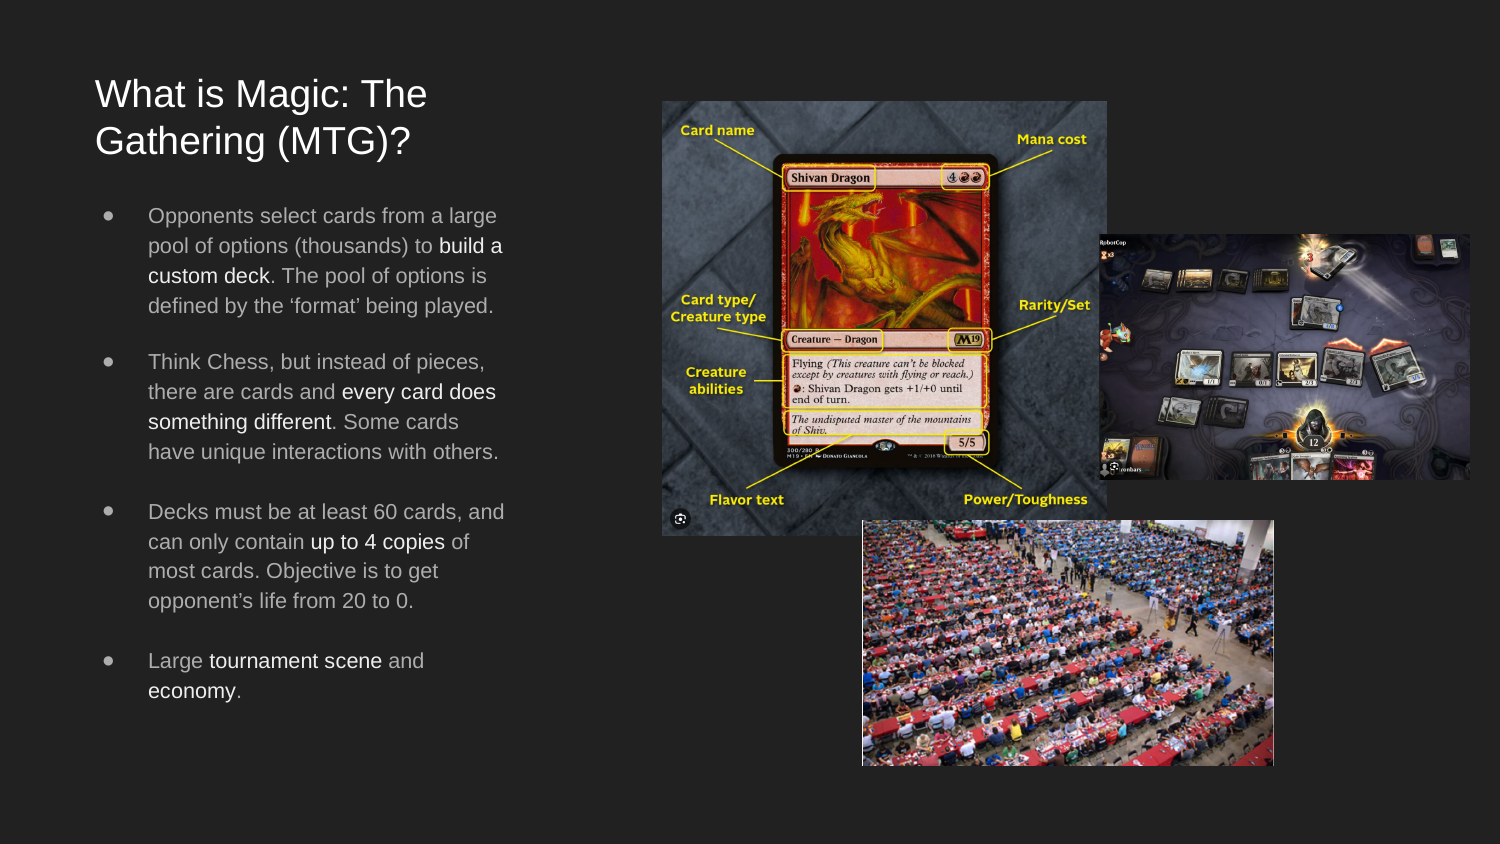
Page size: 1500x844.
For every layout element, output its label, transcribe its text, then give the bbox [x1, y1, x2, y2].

list Opponents select cards from a large pool of options (thousands) to build a custom deck. The pool of options is defined by the ‘format’ being played. Think Chess, but instead of pieces, there are cards and every card does something different. Some cards have unique interactions with others. Decks must be at least 60 cards, and can only contain up to 4 copies of most cards. Objective is to get opponent’s life from 20 to 0. Large tournament scene and economy. [62, 183, 524, 780]
title What is Magic: The Gathering (MTG)? [79, 53, 541, 178]
picture [662, 101, 1470, 767]
